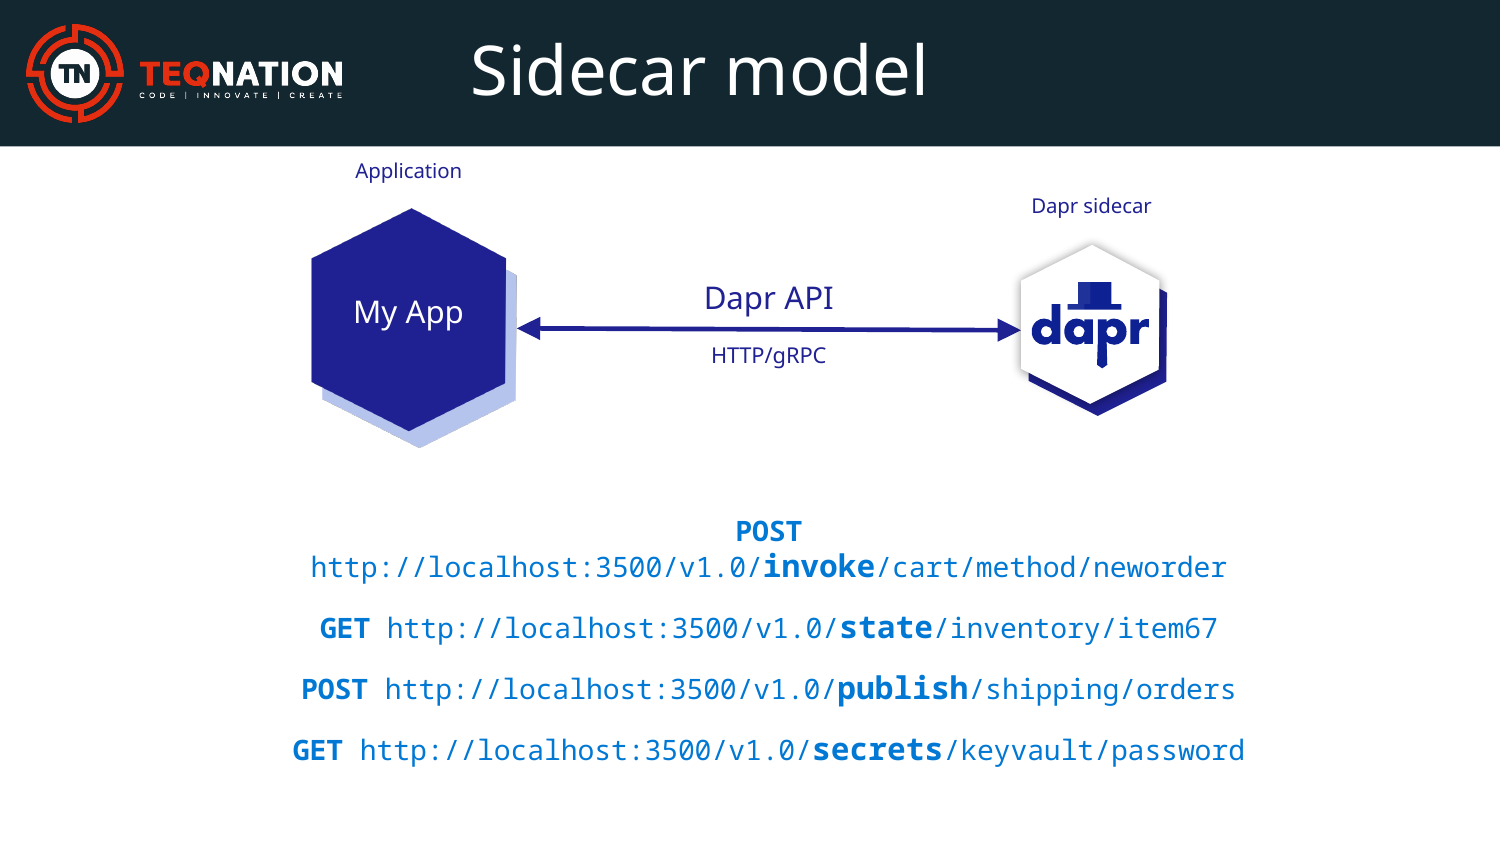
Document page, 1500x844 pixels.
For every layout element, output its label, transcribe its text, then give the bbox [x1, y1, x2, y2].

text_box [1020, 244, 1168, 416]
text_box Dapr API [703, 278, 835, 317]
text_box POST http://localhost:3500/v1.0/invoke/cart/method/neworder GET http://localhost:3500/v1.0/state/inventory/item67 POST http://localhost:3500/v1.0/publish/shipping/orders GET http://localhost:3500/v1.0/secrets/keyvault/password [272, 505, 1266, 775]
text_box Sidecar model [455, 0, 1500, 155]
text_box Dapr sidecar [937, 185, 1246, 225]
text_box Application [254, 151, 563, 191]
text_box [311, 208, 517, 448]
picture [26, 24, 342, 123]
text_box [0, 0, 455, 147]
text_box HTTP/gRPC [711, 341, 827, 369]
